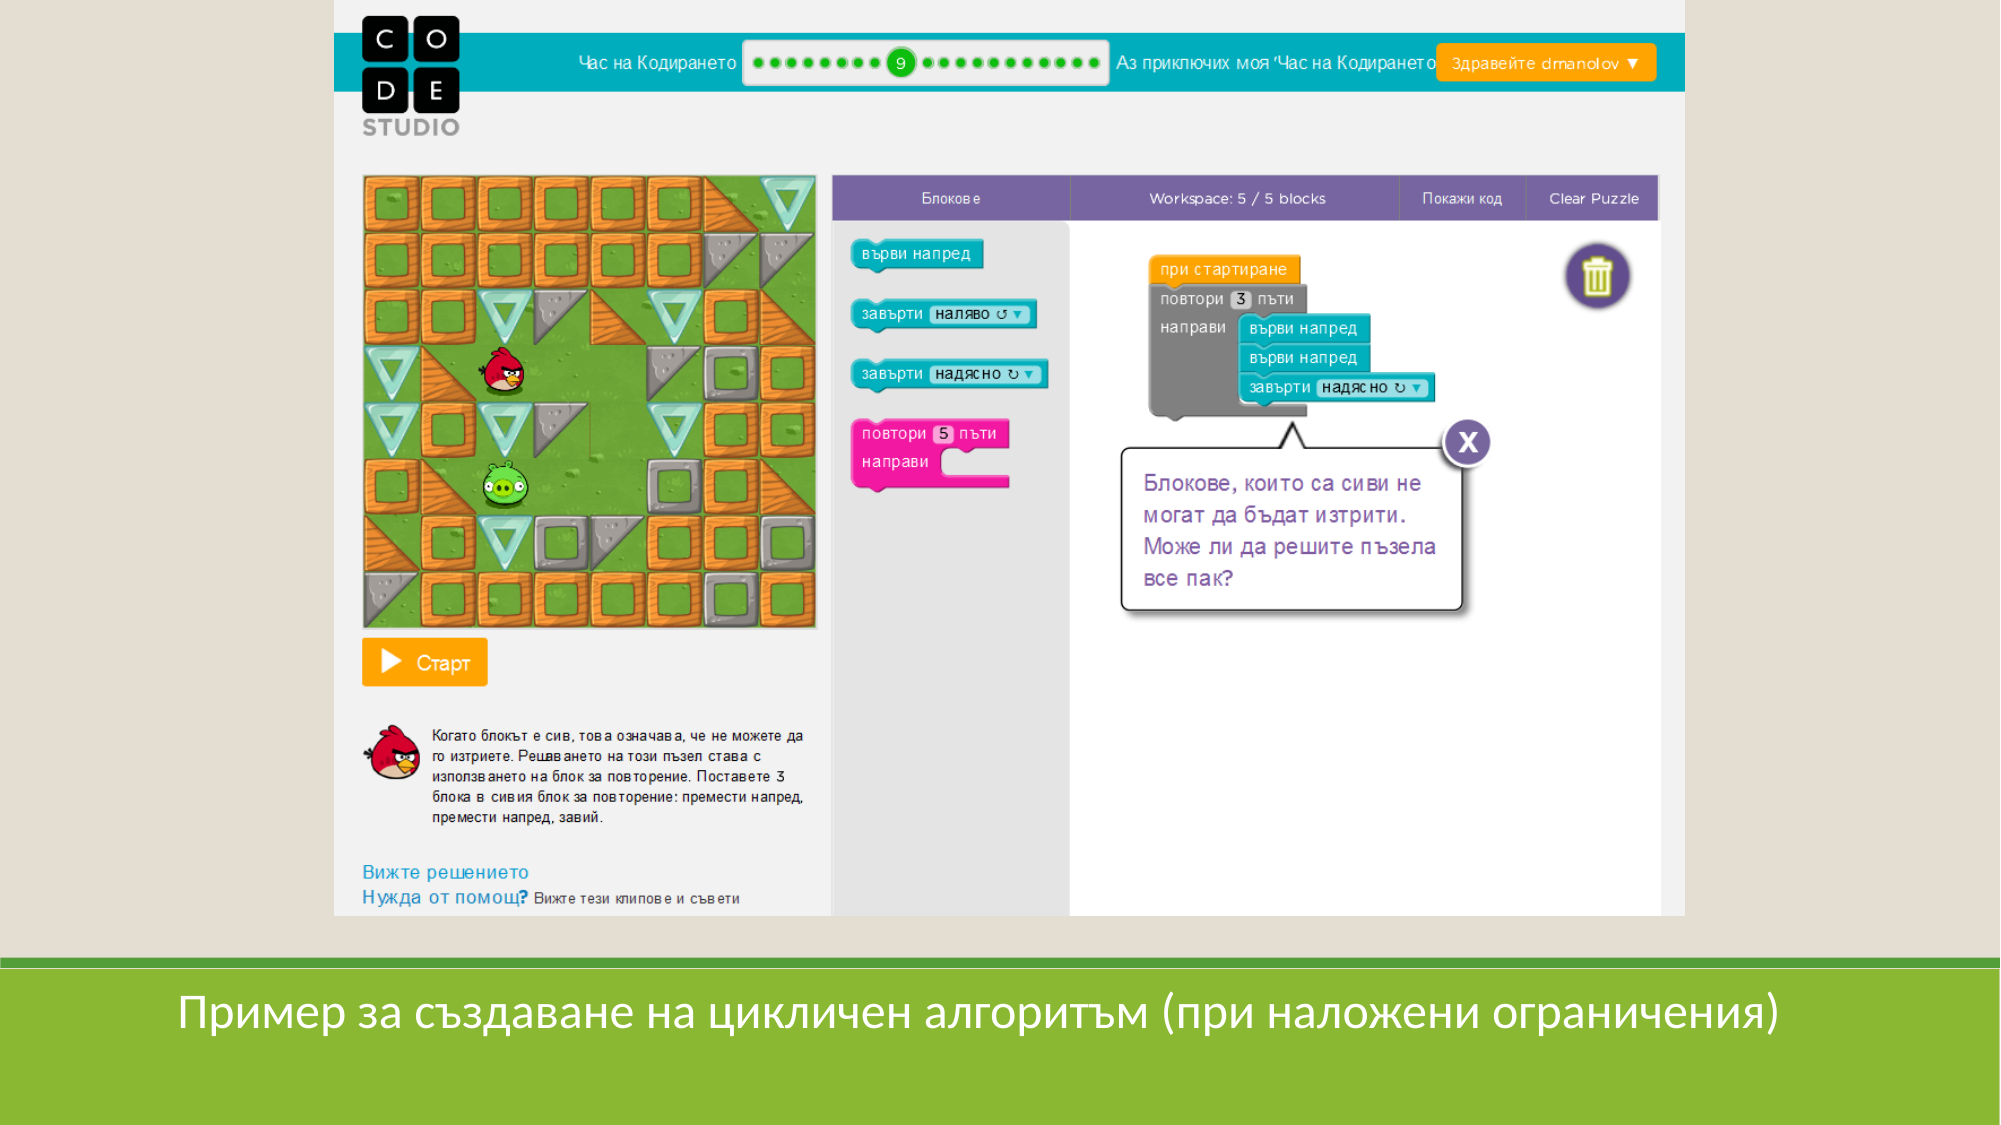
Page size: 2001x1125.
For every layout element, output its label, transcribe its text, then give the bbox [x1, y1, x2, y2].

list Пример за създаване на цикличен алгоритъм (при наложени ограничения) [71, 985, 1888, 1067]
picture [334, 0, 1685, 917]
